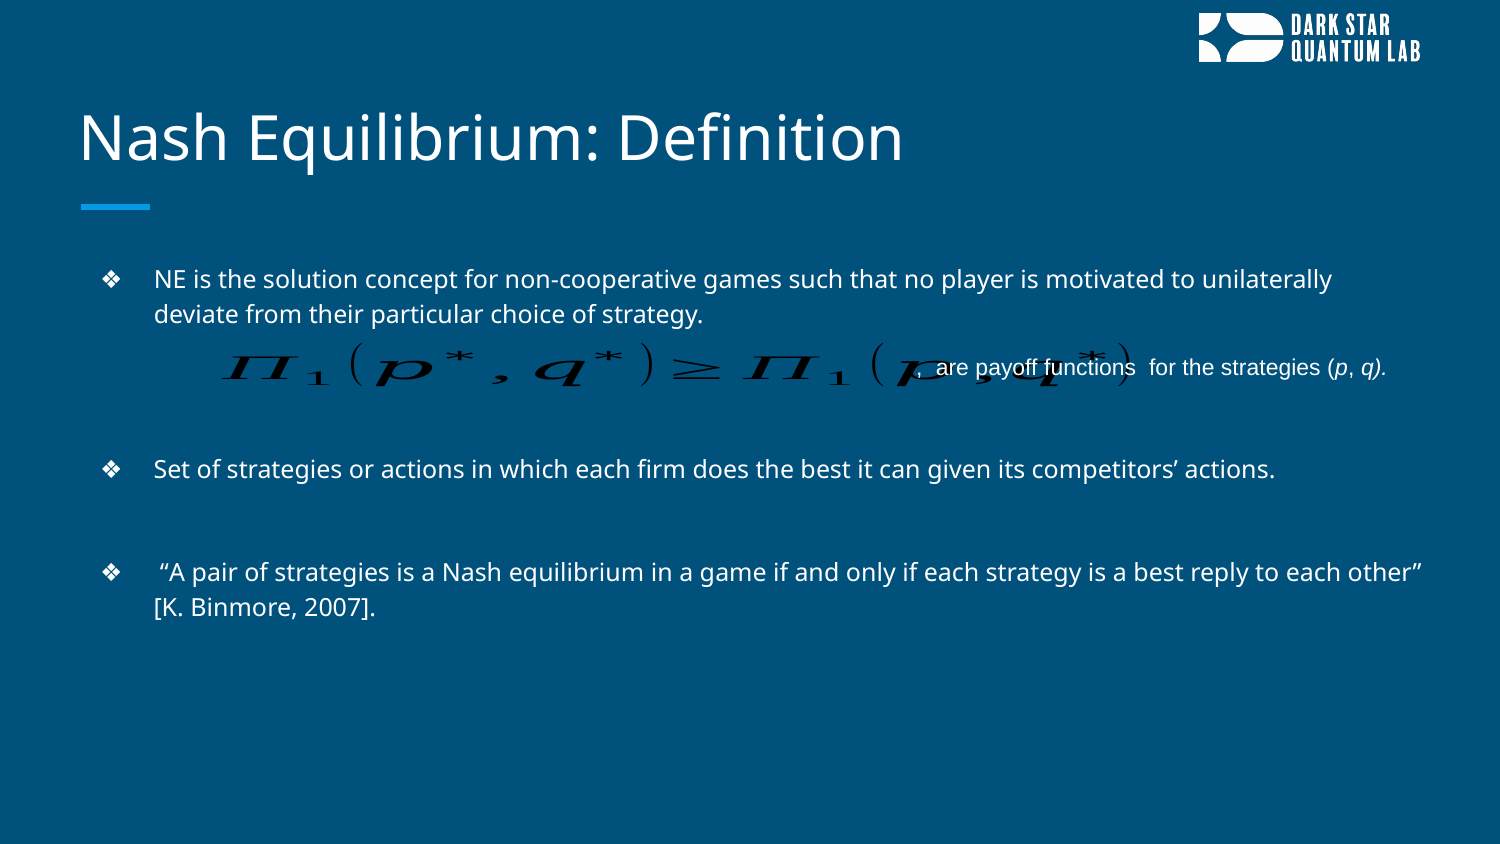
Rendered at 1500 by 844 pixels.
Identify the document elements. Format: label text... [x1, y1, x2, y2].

picture [1227, 14, 1283, 35]
picture [1355, 41, 1363, 61]
text_box Set of strategies or actions in which each firm does the best it can given its competitors’ actions. “A pair of strategies is a Nash equilibrium in a game if and only if each strategy is a best reply to each other” [K. Binmore, 2007]. [63, 433, 1455, 655]
title Nash Equilibrium: Definition [63, 75, 1437, 188]
list NE is the solution concept for non-cooperative games such that no player is motivated to unilaterally deviate from their particular choice of strategy. [63, 244, 1437, 341]
picture [1368, 14, 1376, 35]
picture [1318, 41, 1326, 61]
picture [1358, 14, 1366, 34]
picture [1317, 14, 1325, 34]
picture [1330, 41, 1338, 61]
picture [1411, 41, 1419, 61]
picture [1368, 41, 1378, 61]
picture [1305, 14, 1312, 35]
picture [1388, 41, 1394, 61]
picture [1399, 41, 1407, 61]
picture [1330, 14, 1338, 34]
picture [1306, 41, 1313, 61]
picture [1200, 41, 1220, 61]
picture [1227, 40, 1283, 61]
picture [1292, 14, 1300, 35]
picture [1292, 40, 1301, 61]
picture [1342, 41, 1350, 61]
picture [1381, 14, 1389, 34]
picture [1200, 14, 1220, 35]
picture [1347, 14, 1354, 35]
